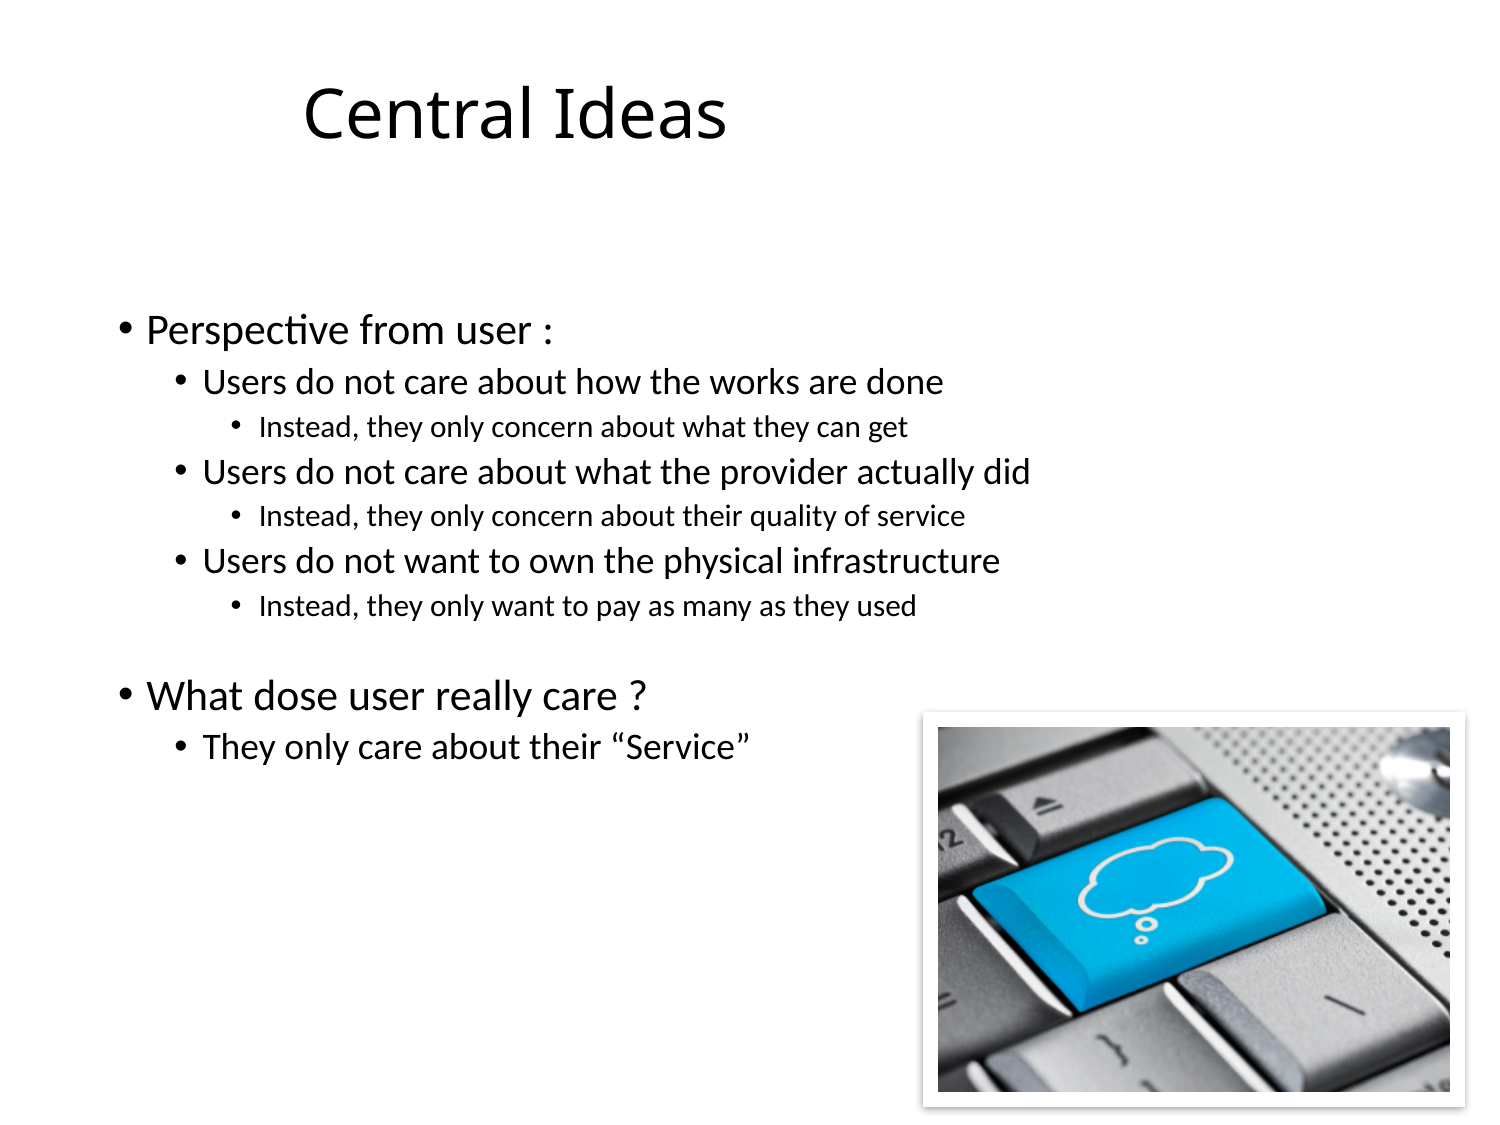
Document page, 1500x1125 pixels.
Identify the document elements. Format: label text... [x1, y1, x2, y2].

title Central Ideas [287, 45, 1425, 188]
picture [937, 726, 1450, 1093]
list Perspective from user : Users do not care about how the works are done Instead, they only concern about what they can get Users do not care about what the provider actually did Instead, they only concern about their quality of service Users do not want to own the physical infrastructure Instead, they only want to pay as many as they used What dose user really care ? They only care about their “Service” [103, 299, 1397, 1014]
